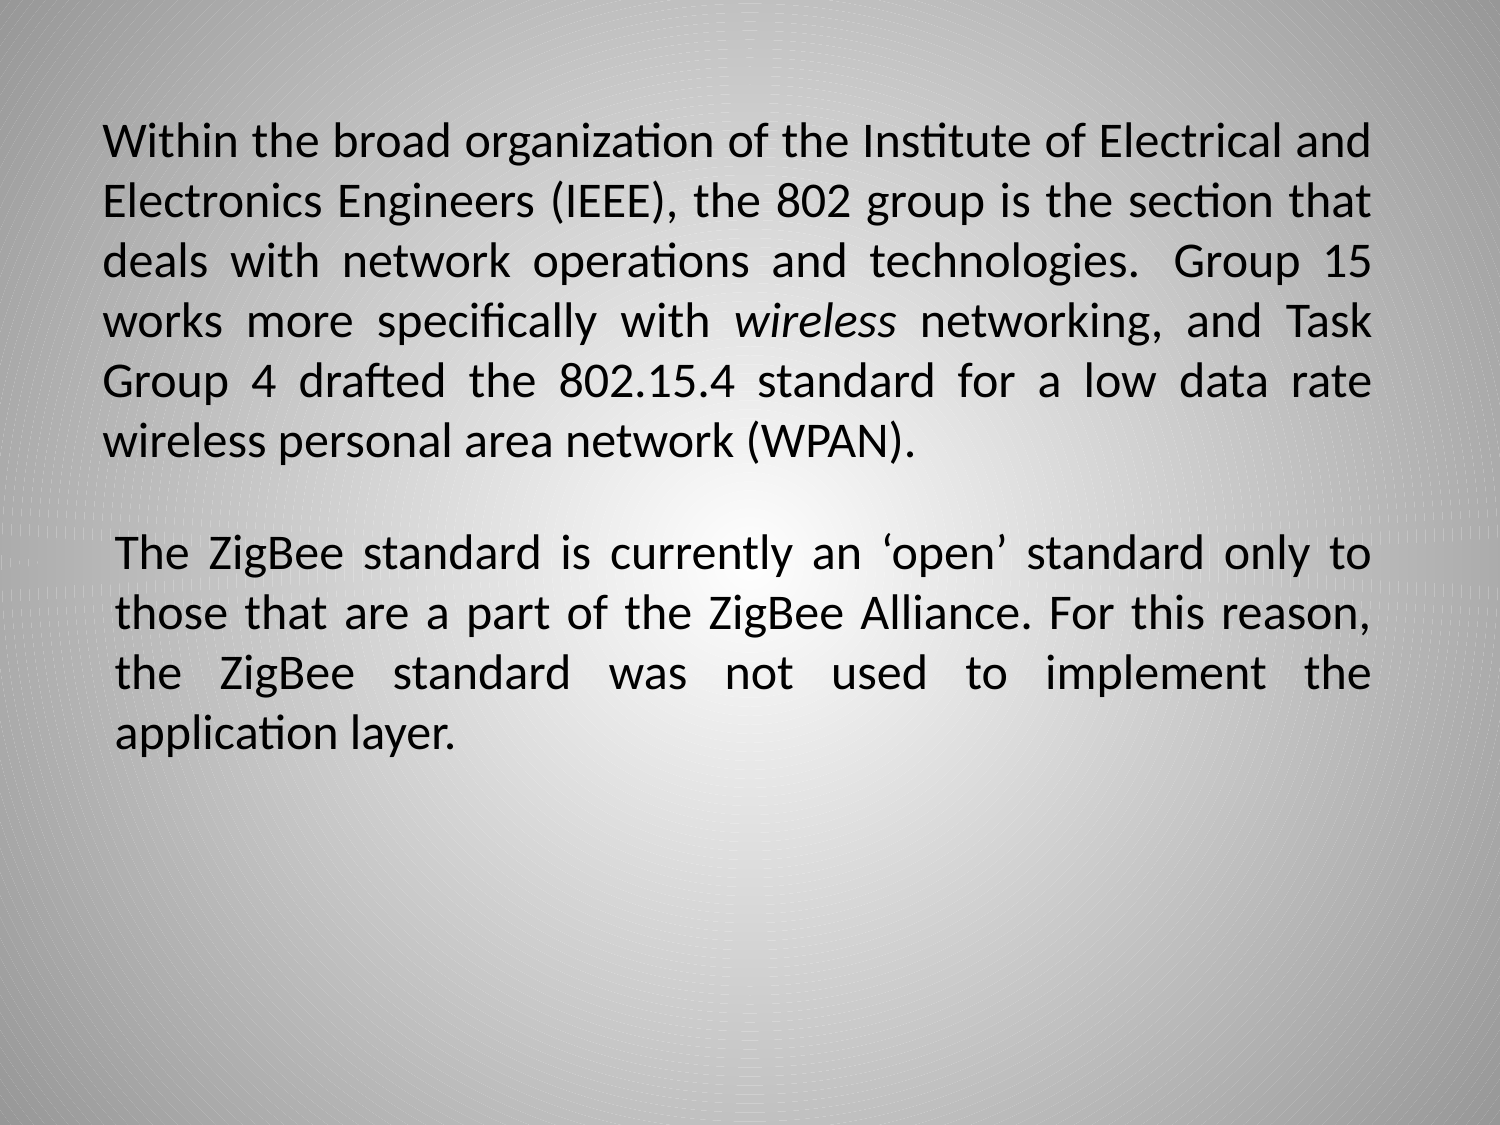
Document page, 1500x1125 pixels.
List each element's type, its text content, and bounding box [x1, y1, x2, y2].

text_box Within the broad organization of the Institute of Electrical and Electronics Engineers (IEEE), the 802 group is the section that deals with network operations and technologies. Group 15 works more specifically with wireless networking, and Task Group 4 drafted the 802.15.4 standard for a low data rate wireless personal area network (WPAN). [87, 99, 1388, 475]
text_box The ZigBee standard is currently an ‘open’ standard only to those that are a part of the ZigBee Alliance. For this reason, the ZigBee standard was not used to implement the application layer. [99, 512, 1388, 768]
